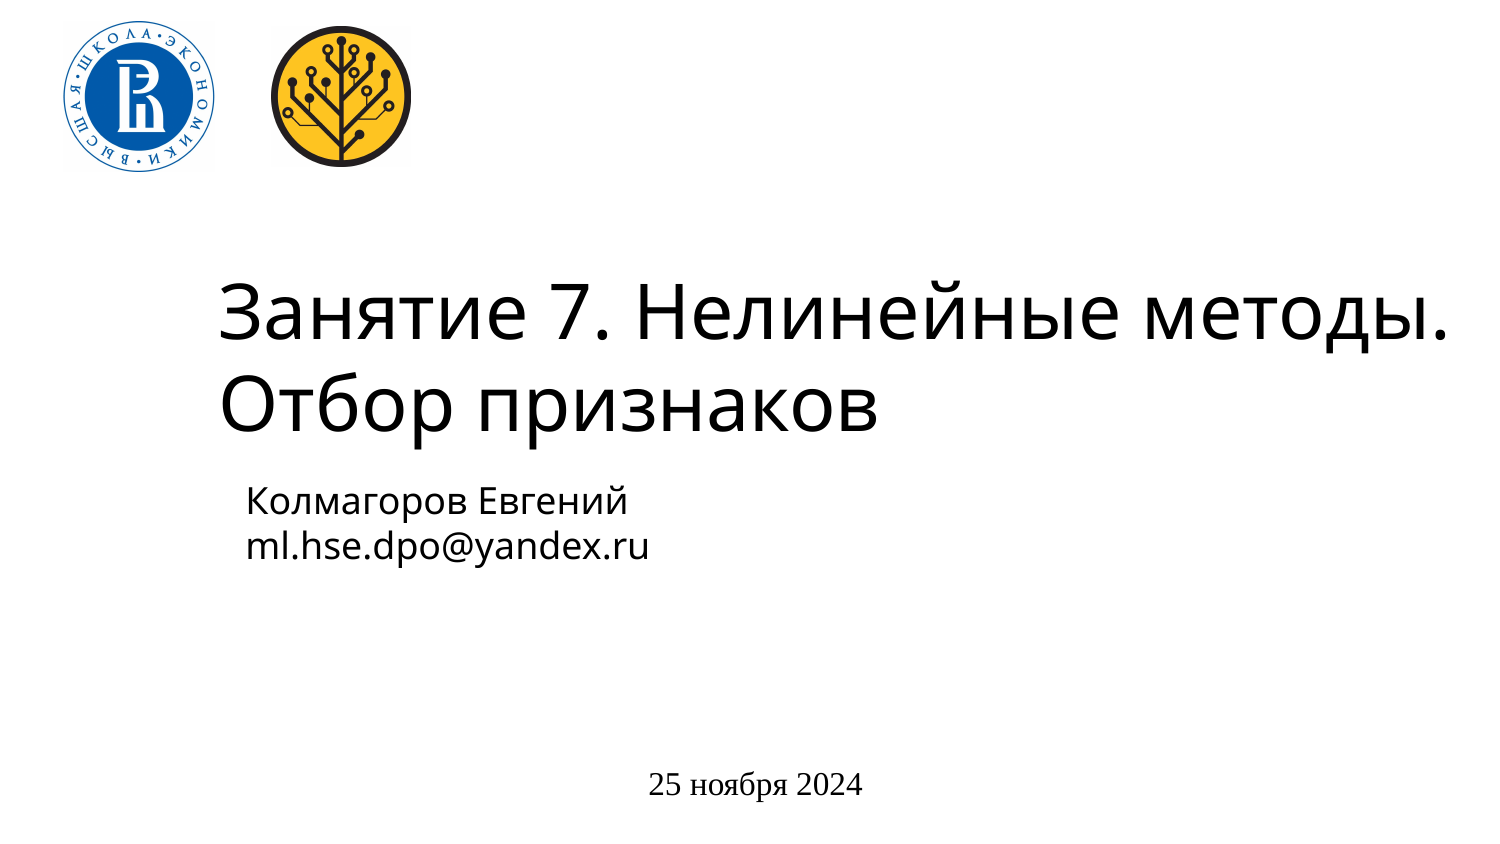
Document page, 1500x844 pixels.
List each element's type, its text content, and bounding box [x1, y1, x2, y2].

title Занятие 7. Нелинейные методы. Отбор признаков [203, 125, 1500, 463]
picture [62, 21, 215, 172]
picture [271, 26, 412, 167]
text_box 25 ноября 2024 [489, 747, 1023, 791]
text_box Колмагоров Евгений ml.hse.dpo@yandex.ru [230, 462, 784, 629]
